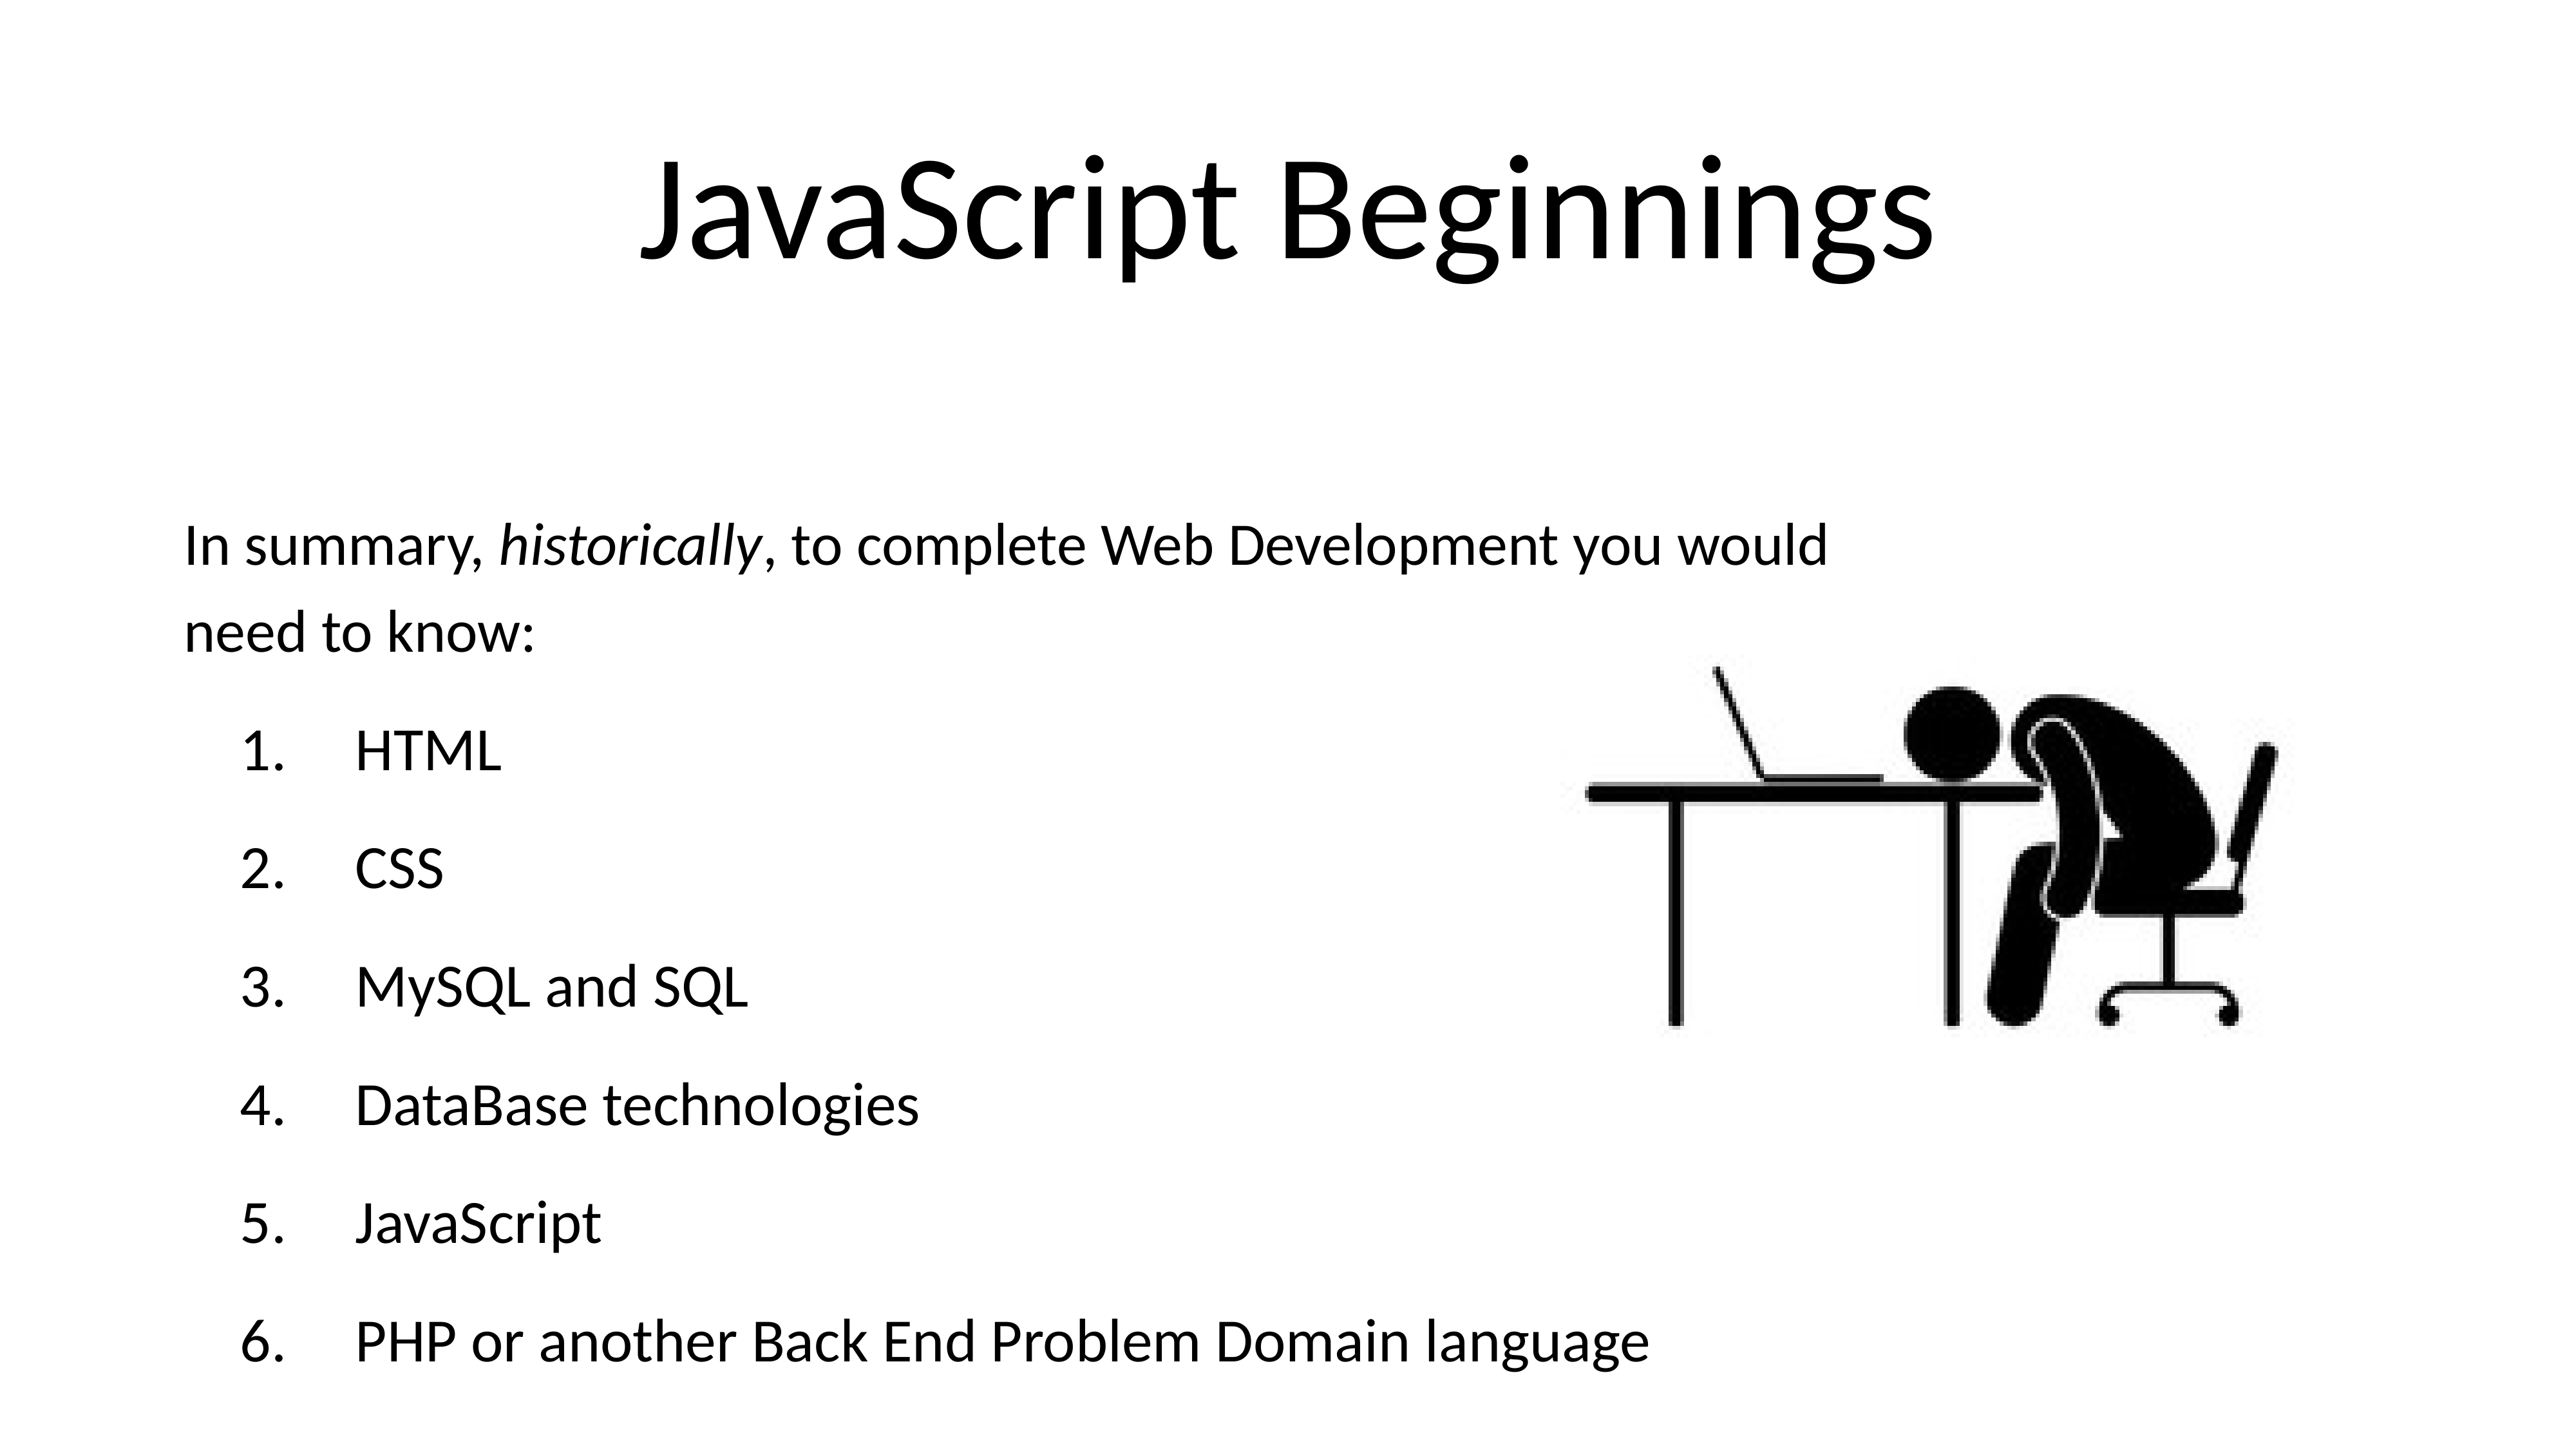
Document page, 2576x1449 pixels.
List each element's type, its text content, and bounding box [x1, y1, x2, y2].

list In summary, historically, to complete Web Development you would need to know: HTML CSS MySQL and SQL DataBase technologies JavaScript PHP or another Back End Problem Domain language [178, 367, 1933, 1385]
title JavaScript Beginnings [178, 77, 2398, 320]
picture [1337, 367, 2527, 1325]
